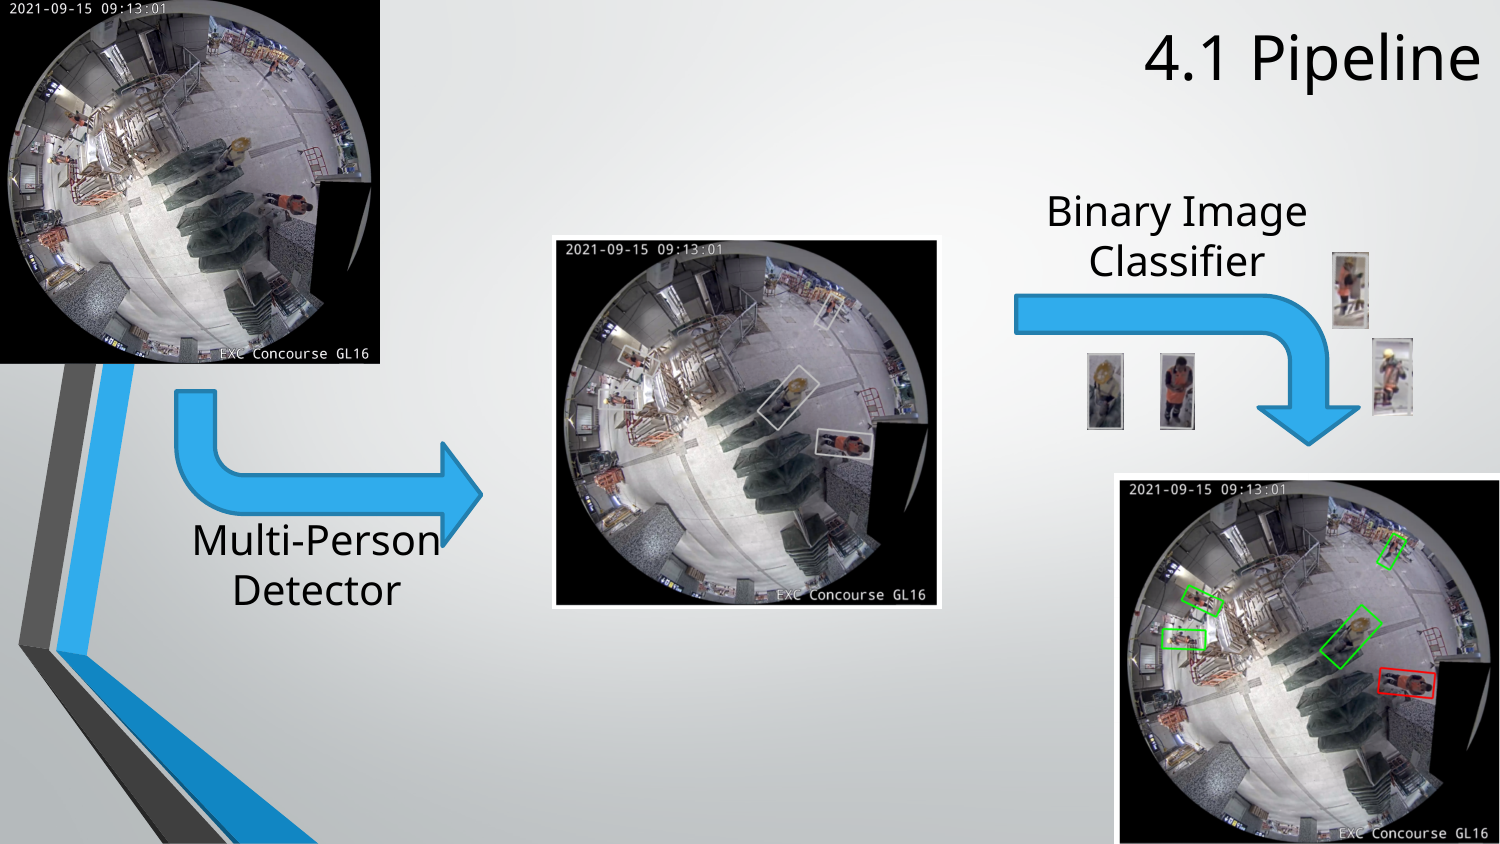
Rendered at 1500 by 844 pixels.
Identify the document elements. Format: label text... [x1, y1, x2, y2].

text_box Binary Image Classifier [976, 177, 1378, 325]
text_box Multi-Person Detector [116, 506, 517, 645]
picture [0, 0, 1500, 844]
text_box [174, 389, 483, 549]
text_box 4.1 Pipeline [381, 0, 1500, 111]
text_box [1014, 325, 1361, 447]
